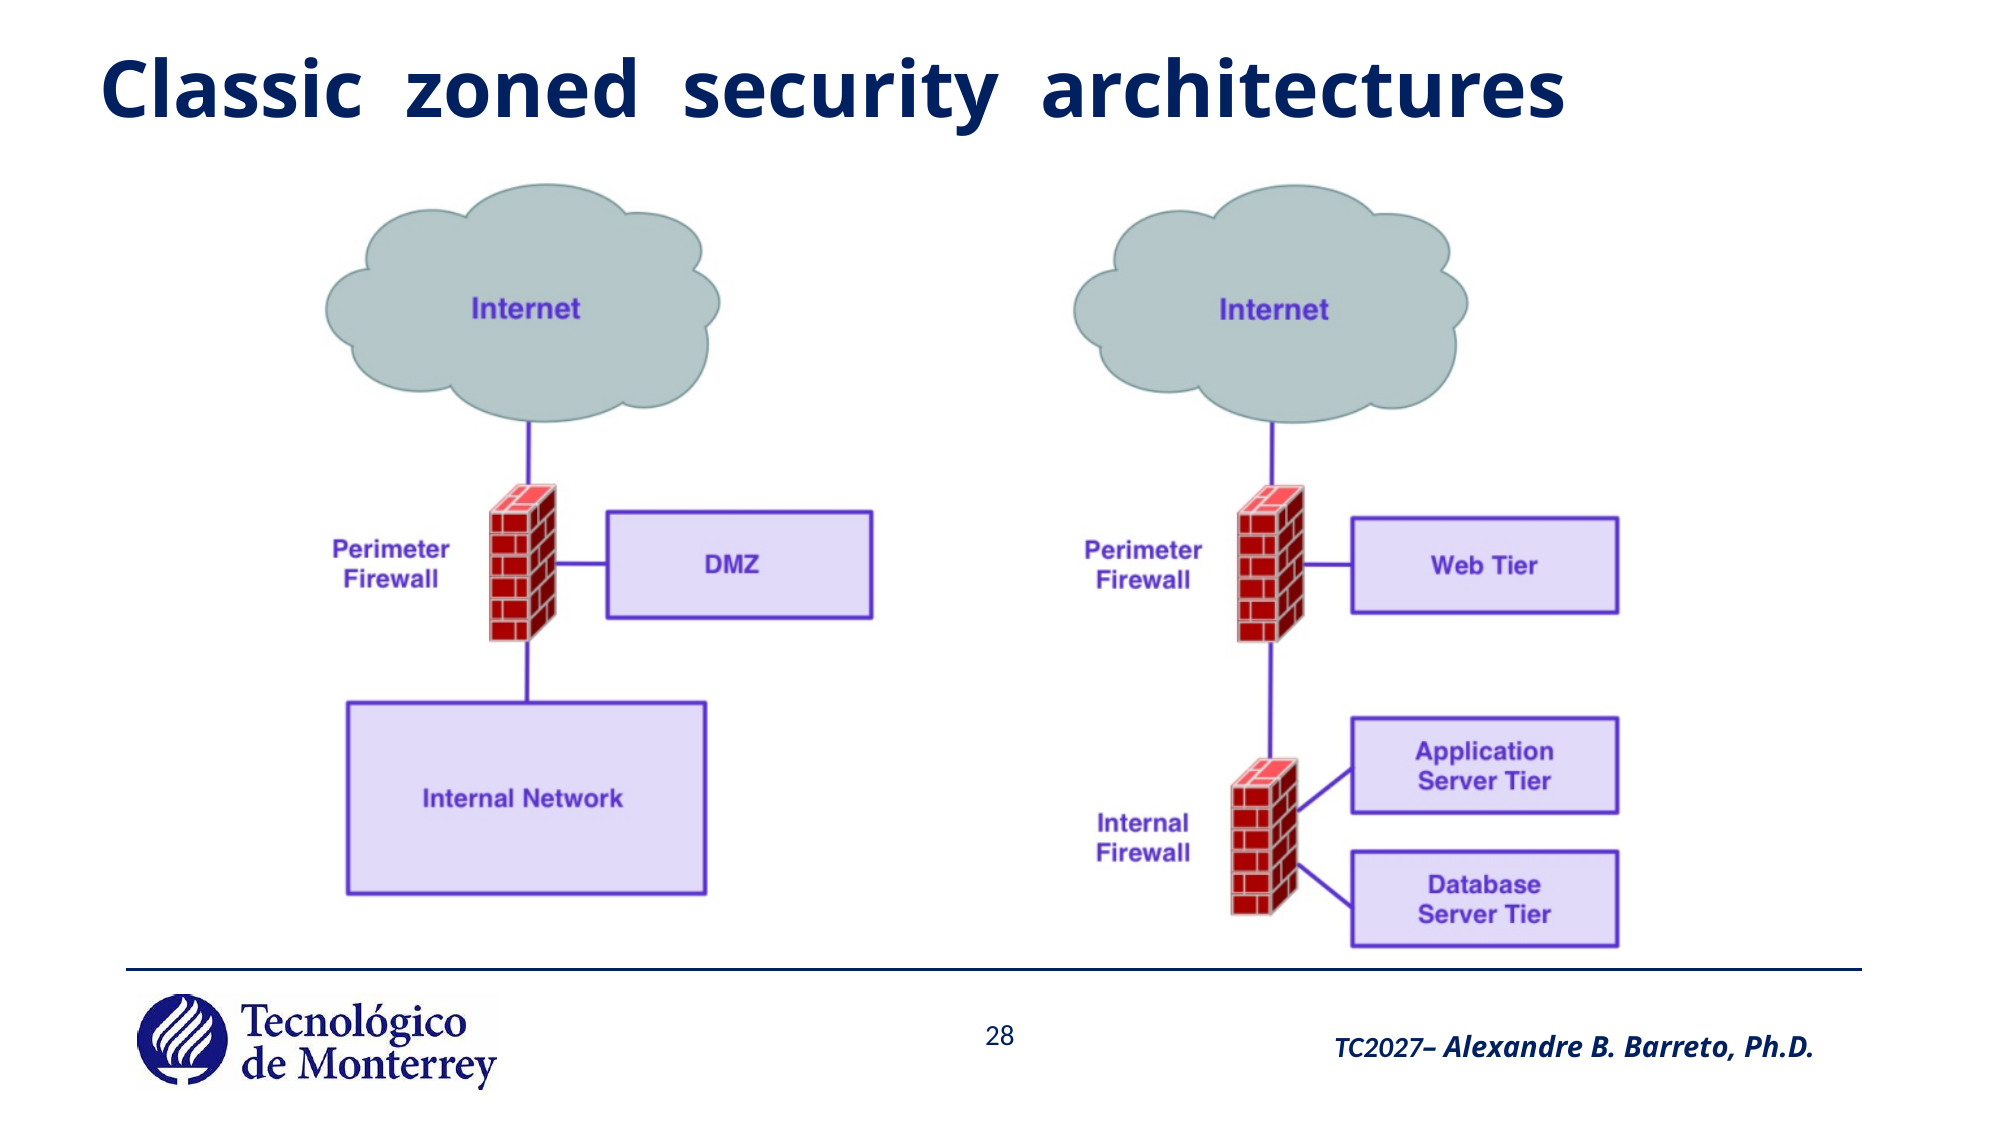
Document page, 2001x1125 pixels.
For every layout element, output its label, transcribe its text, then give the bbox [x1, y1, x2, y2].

picture [233, 134, 1634, 952]
title Classic zoned security architectures [84, 10, 1810, 173]
picture [137, 994, 497, 1090]
